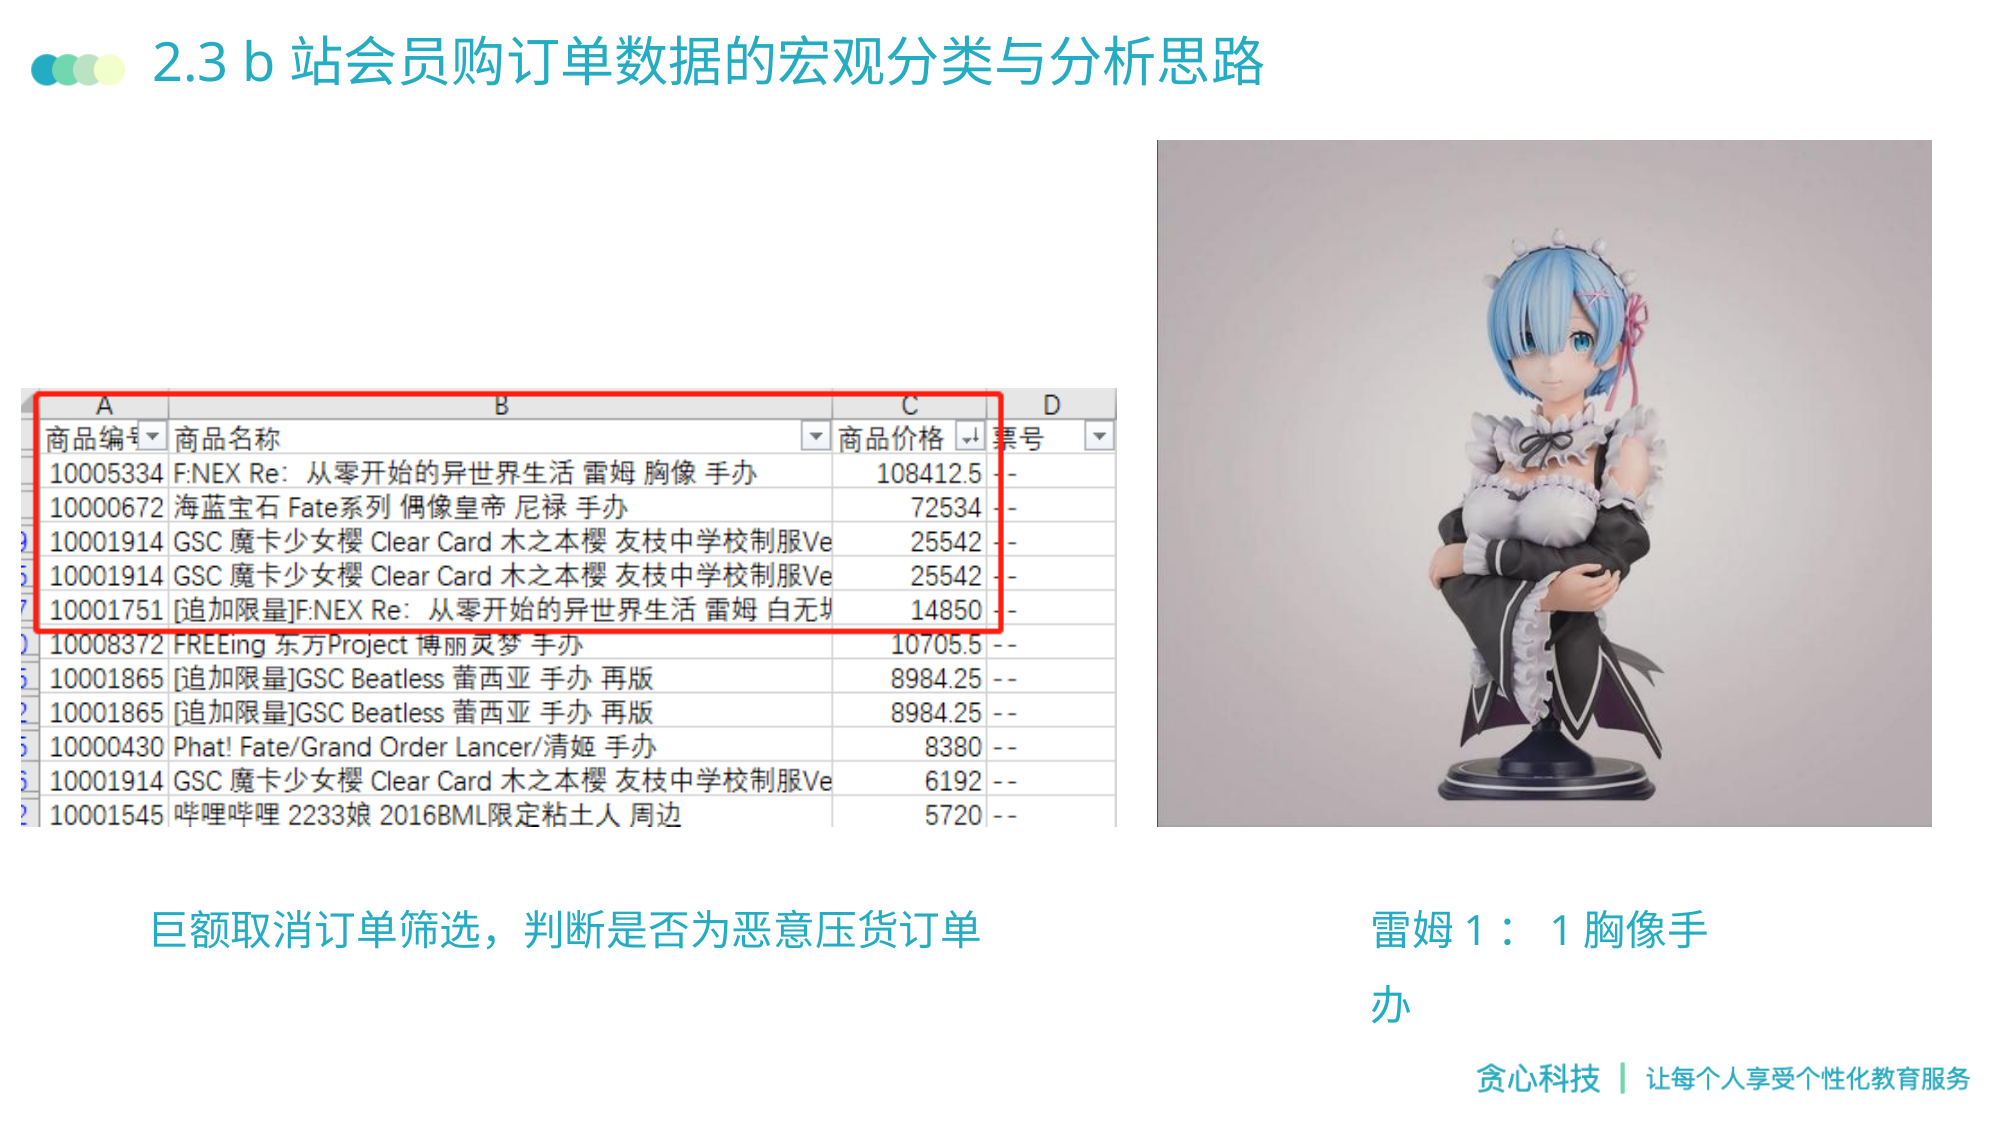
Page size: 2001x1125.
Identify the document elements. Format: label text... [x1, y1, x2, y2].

text_box 雷姆1：1胸像手办 [1355, 871, 1734, 1036]
title 2.3 b站会员购订单数据的宏观分类与分析思路 [137, 38, 1863, 91]
text_box 巨额取消订单筛选，判断是否为恶意压货订单 [132, 871, 1005, 961]
picture [0, 0, 2001, 1125]
